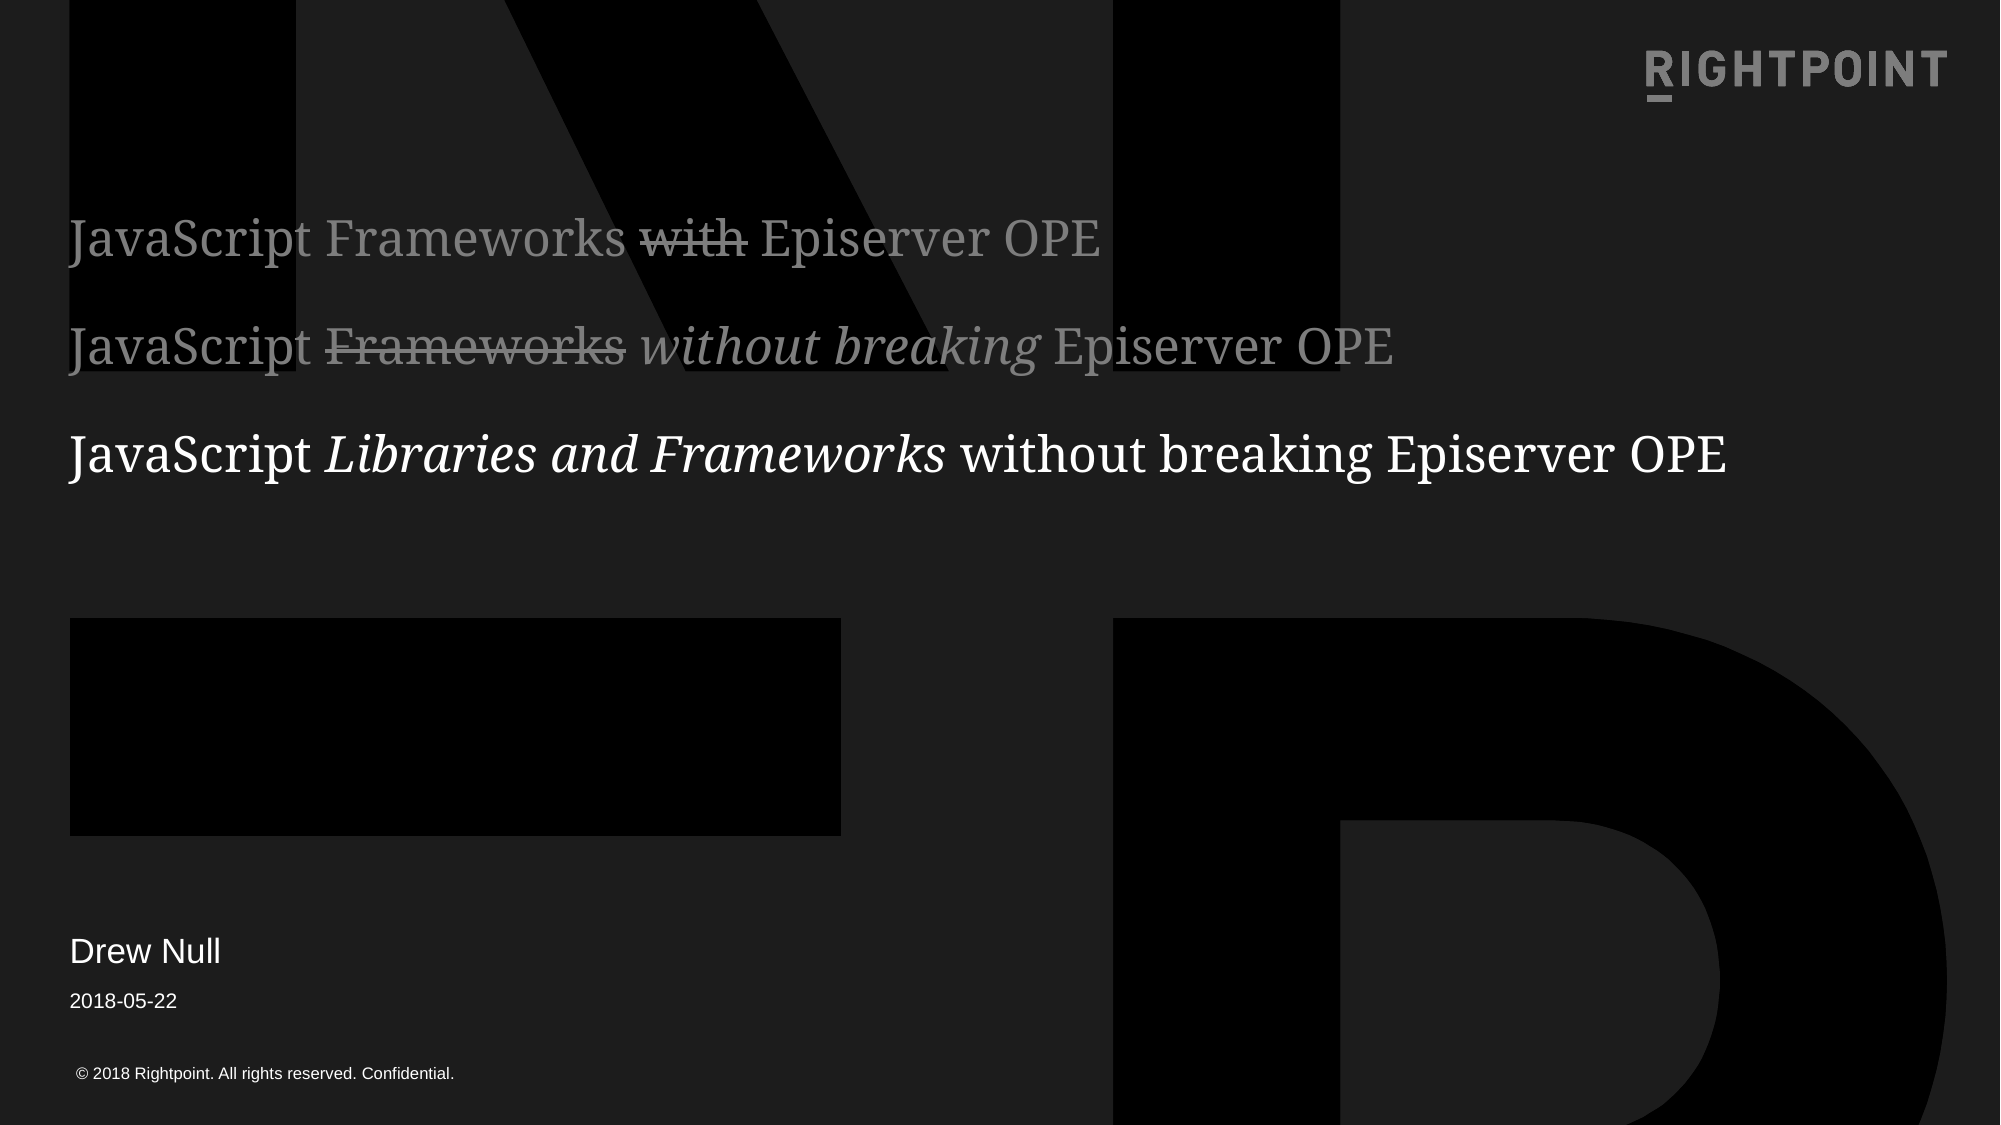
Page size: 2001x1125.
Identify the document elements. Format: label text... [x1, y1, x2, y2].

subtitle Drew Null 2018-05-22 [69, 920, 1053, 1021]
title JavaScript Frameworks with Episerver OPE JavaScript Frameworks without breaking Episerver OPE JavaScript Libraries and Frameworks without breaking Episerver OPE [69, 99, 1835, 921]
